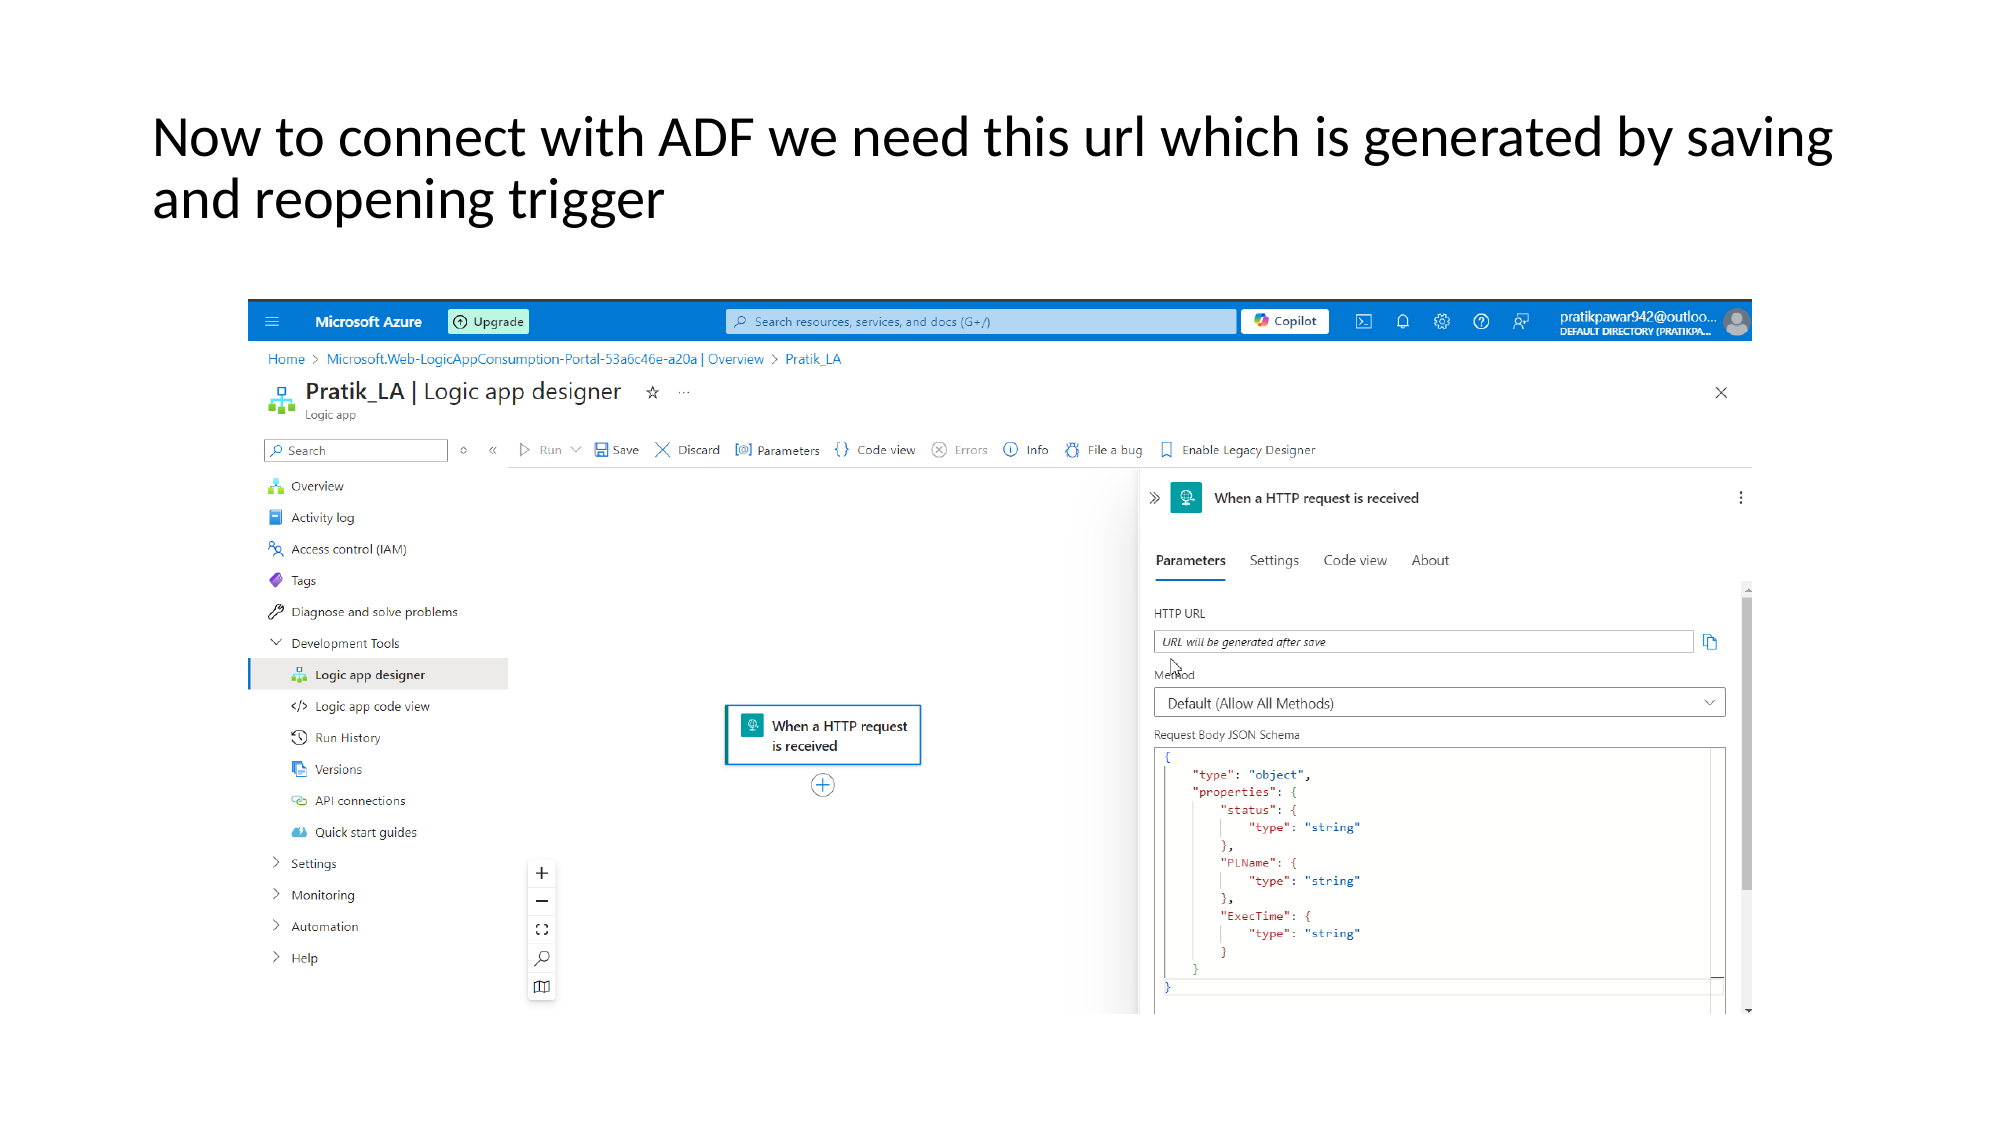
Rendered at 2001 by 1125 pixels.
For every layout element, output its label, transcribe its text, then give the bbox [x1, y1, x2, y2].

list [247, 299, 1752, 1014]
title Now to connect with ADF we need this url which is generated by saving and reopening trigger [137, 59, 1863, 278]
